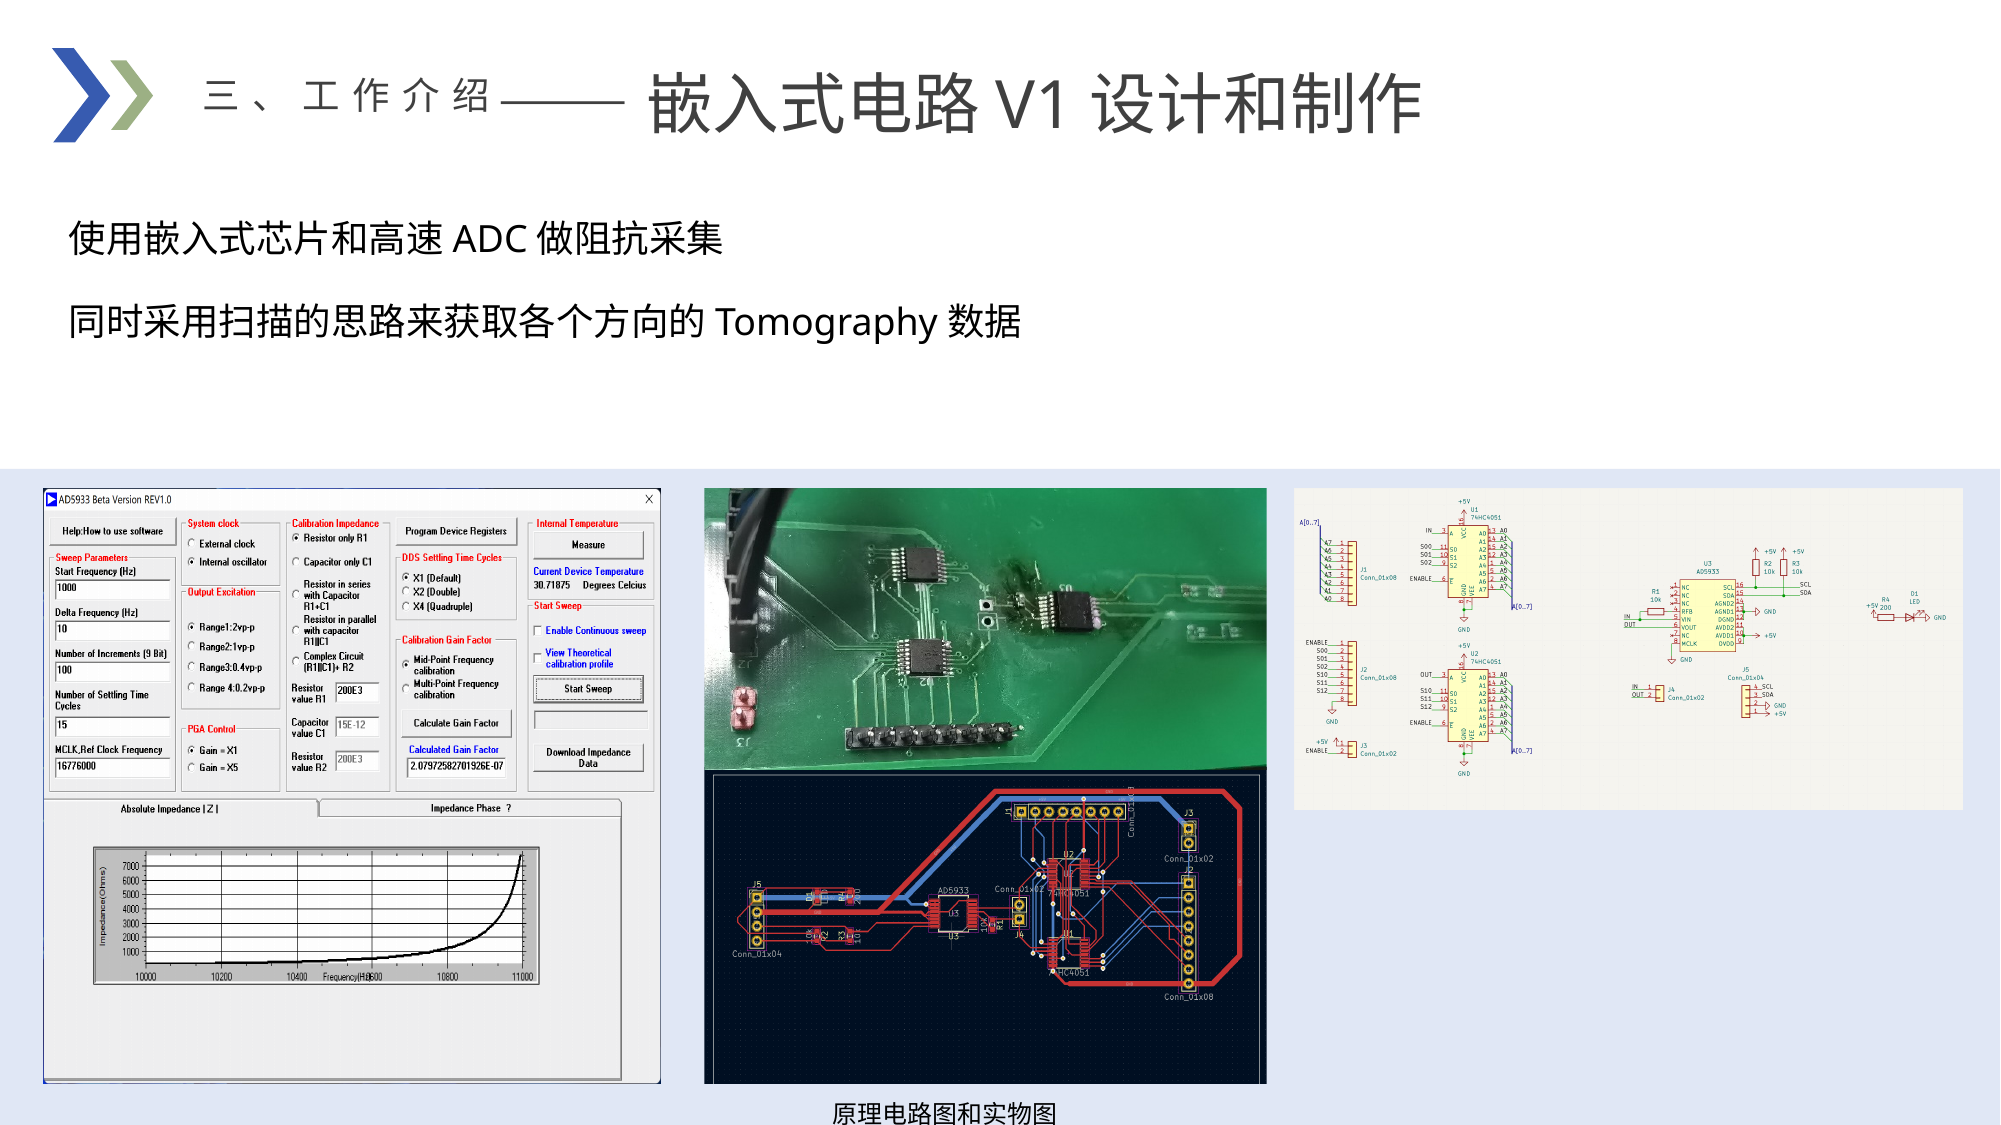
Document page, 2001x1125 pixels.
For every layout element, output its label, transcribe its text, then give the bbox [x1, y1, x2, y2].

text_box ——嵌入式电路V1设计和制作 [481, 54, 1439, 149]
text_box [0, 468, 2000, 1125]
picture [43, 488, 661, 1084]
picture [1294, 488, 1963, 810]
text_box 原理电路图和实物图 [818, 1091, 1126, 1125]
picture [704, 488, 1267, 1084]
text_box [51, 47, 512, 143]
text_box 使用嵌入式芯片和高速ADC做阻抗采集 同时采用扫描的思路来获取各个方向的Tomography数据 [53, 210, 1115, 351]
